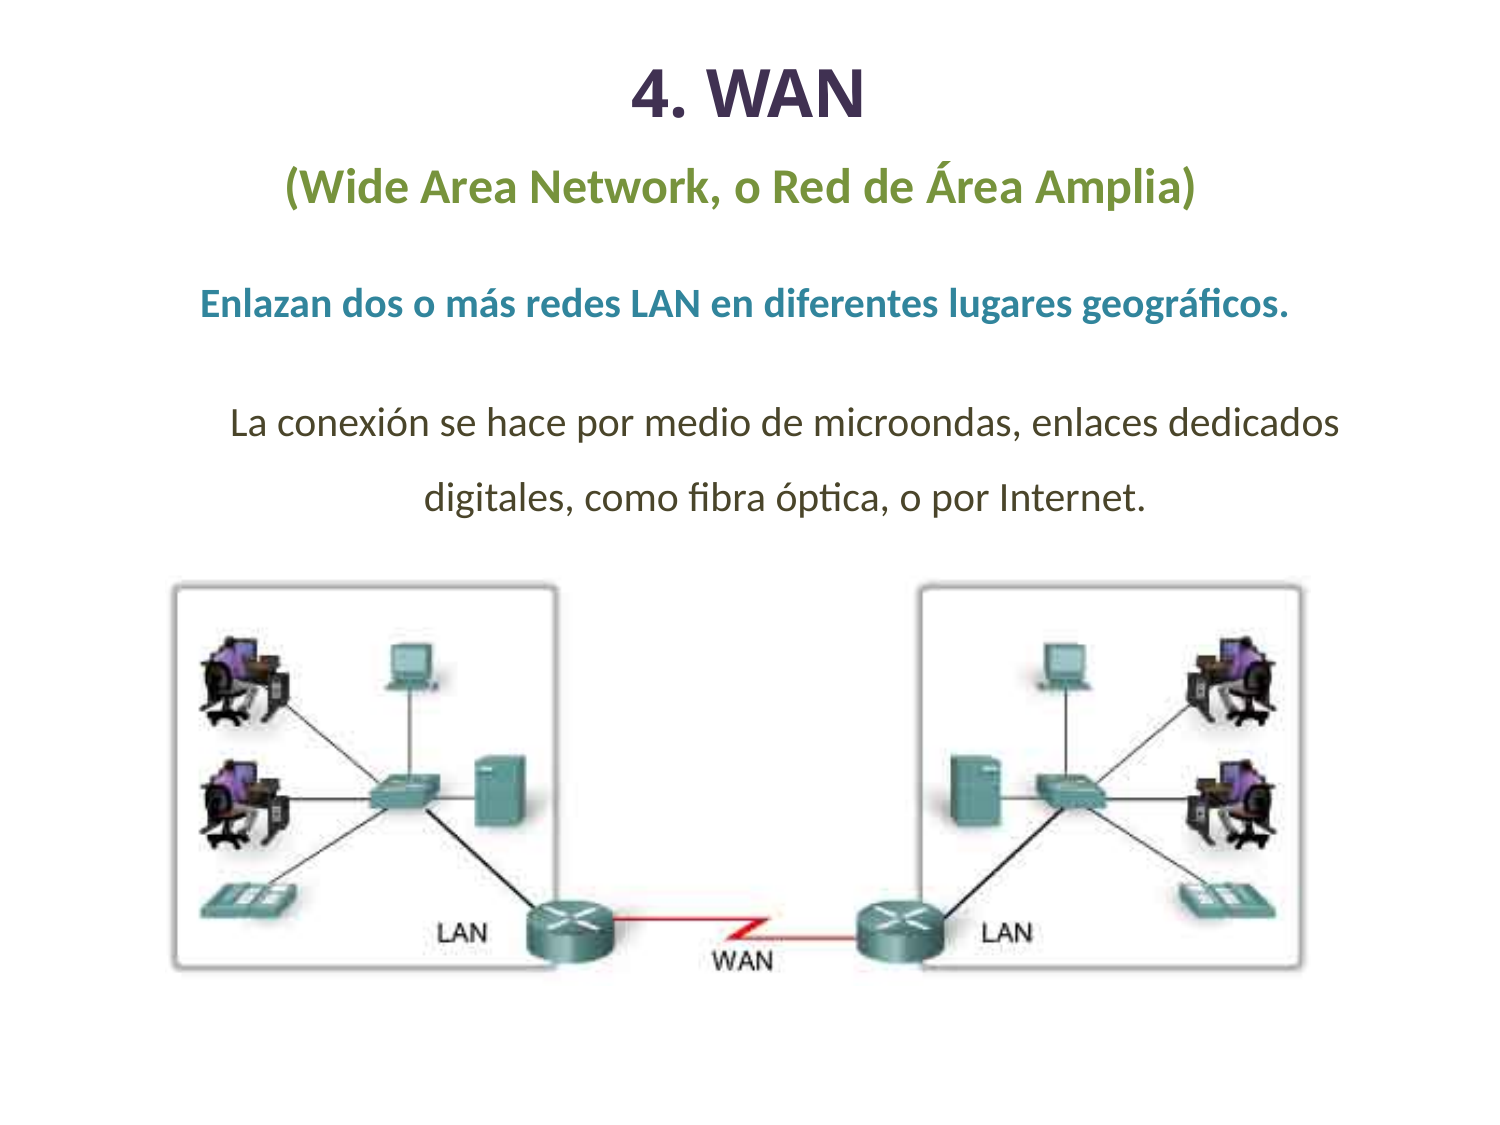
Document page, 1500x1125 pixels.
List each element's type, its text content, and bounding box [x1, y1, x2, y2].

text_box 4. WAN (Wide Area Network, o Red de Área Amplia) [5, 7, 1477, 254]
text_box Enlazan dos o más redes LAN en diferentes lugares geográficos. [23, 243, 1477, 333]
picture [165, 573, 1312, 986]
text_box La conexión se hace por medio de microondas, enlaces dedicados digitales, como fibra óptica, o por Internet. [147, 362, 1424, 615]
